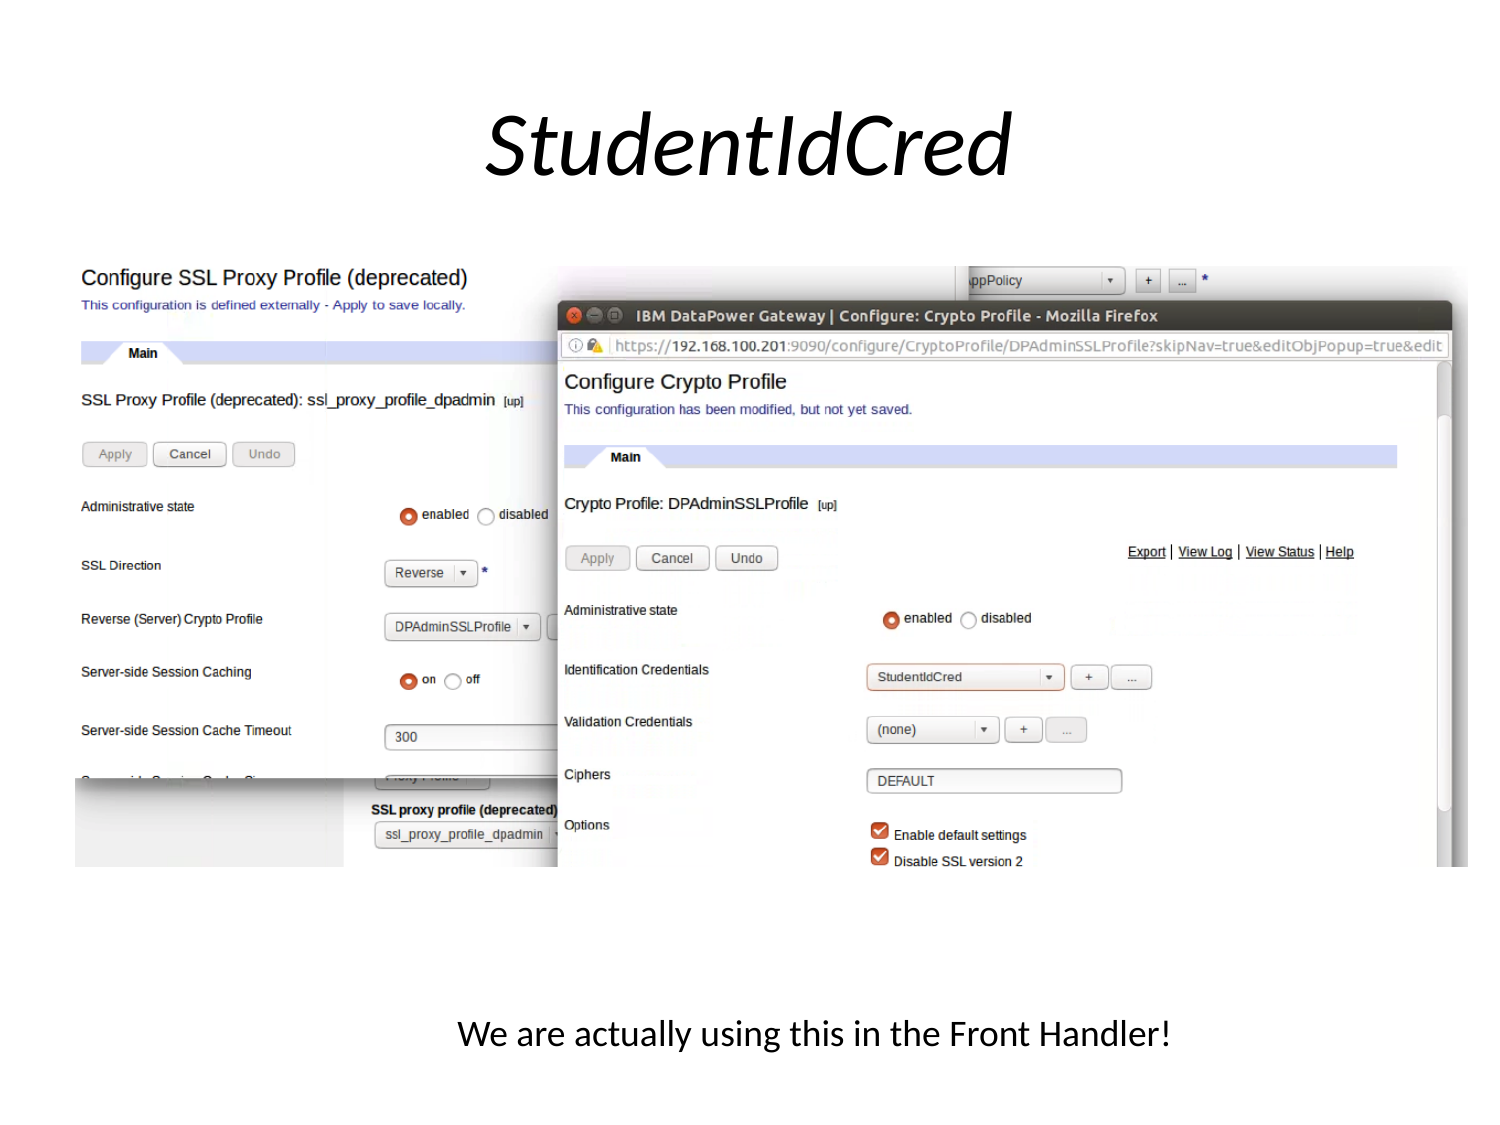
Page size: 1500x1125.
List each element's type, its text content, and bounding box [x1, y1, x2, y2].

title StudentIdCred [75, 45, 1425, 233]
text_box We are actually using this in the Front Handler! [442, 1001, 1189, 1062]
picture [74, 266, 1469, 868]
